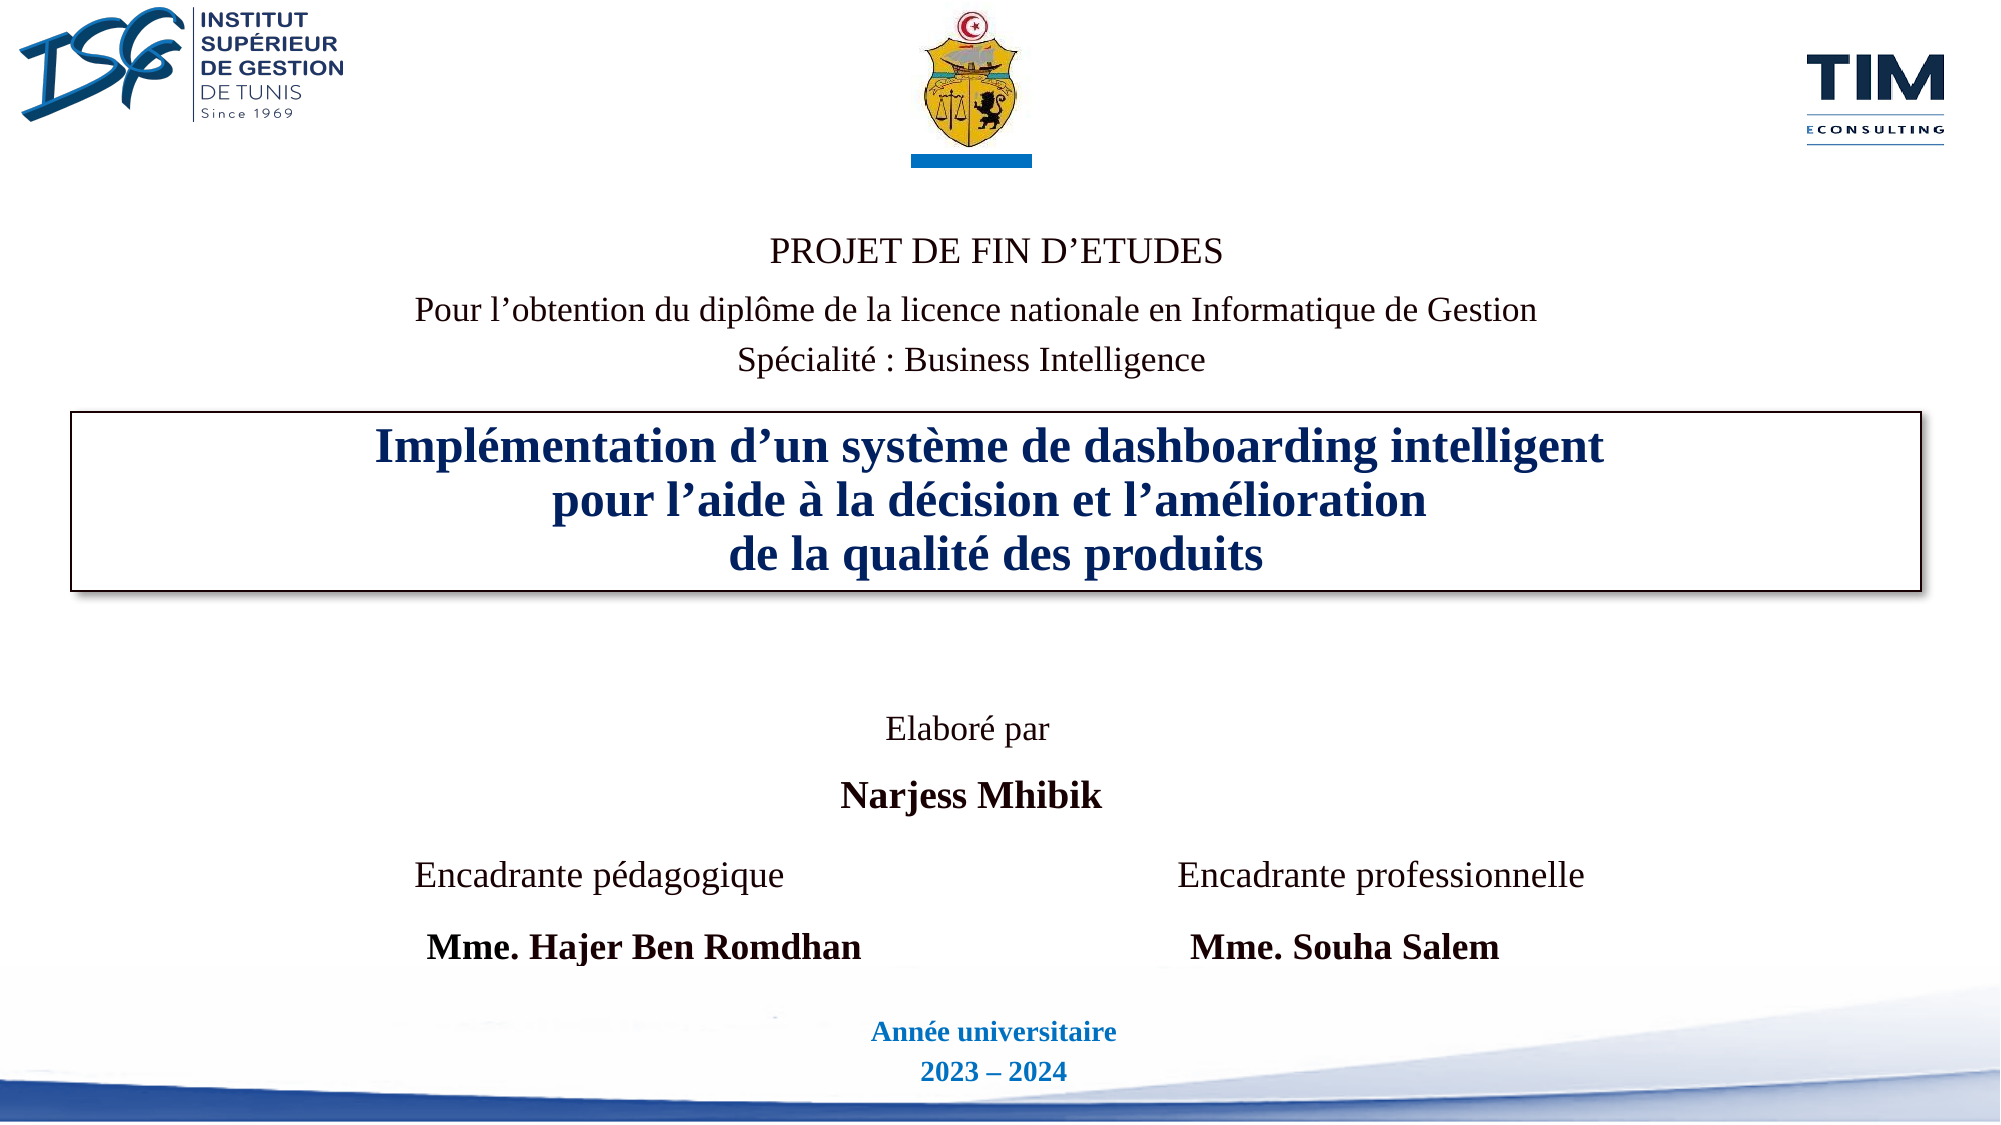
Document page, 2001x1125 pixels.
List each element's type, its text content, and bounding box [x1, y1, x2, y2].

text_box Encadrante pédagogique Encadrante professionnelle [351, 842, 1631, 903]
picture [0, 966, 2000, 1125]
picture [911, 2, 1032, 149]
subtitle Implémentation d’un système de dashboarding intelligent pour l’aide à la décision et l’amélioration de la qualité des produits [71, 412, 1922, 592]
text_box [911, 155, 1032, 167]
text_box Elaboré par Narjess Mhibik [178, 662, 1765, 824]
text_box PROJET DE FIN D’ETUDES Pour l’obtention du diplôme de la licence nationale en Informatique de Gestion Spécialité : Business Intelligence [220, 188, 1724, 390]
picture [19, 6, 344, 122]
text_box Mme. Hajer Ben Romdhan Mme. Souha Salem [402, 914, 1625, 963]
picture [1751, 2, 2000, 193]
